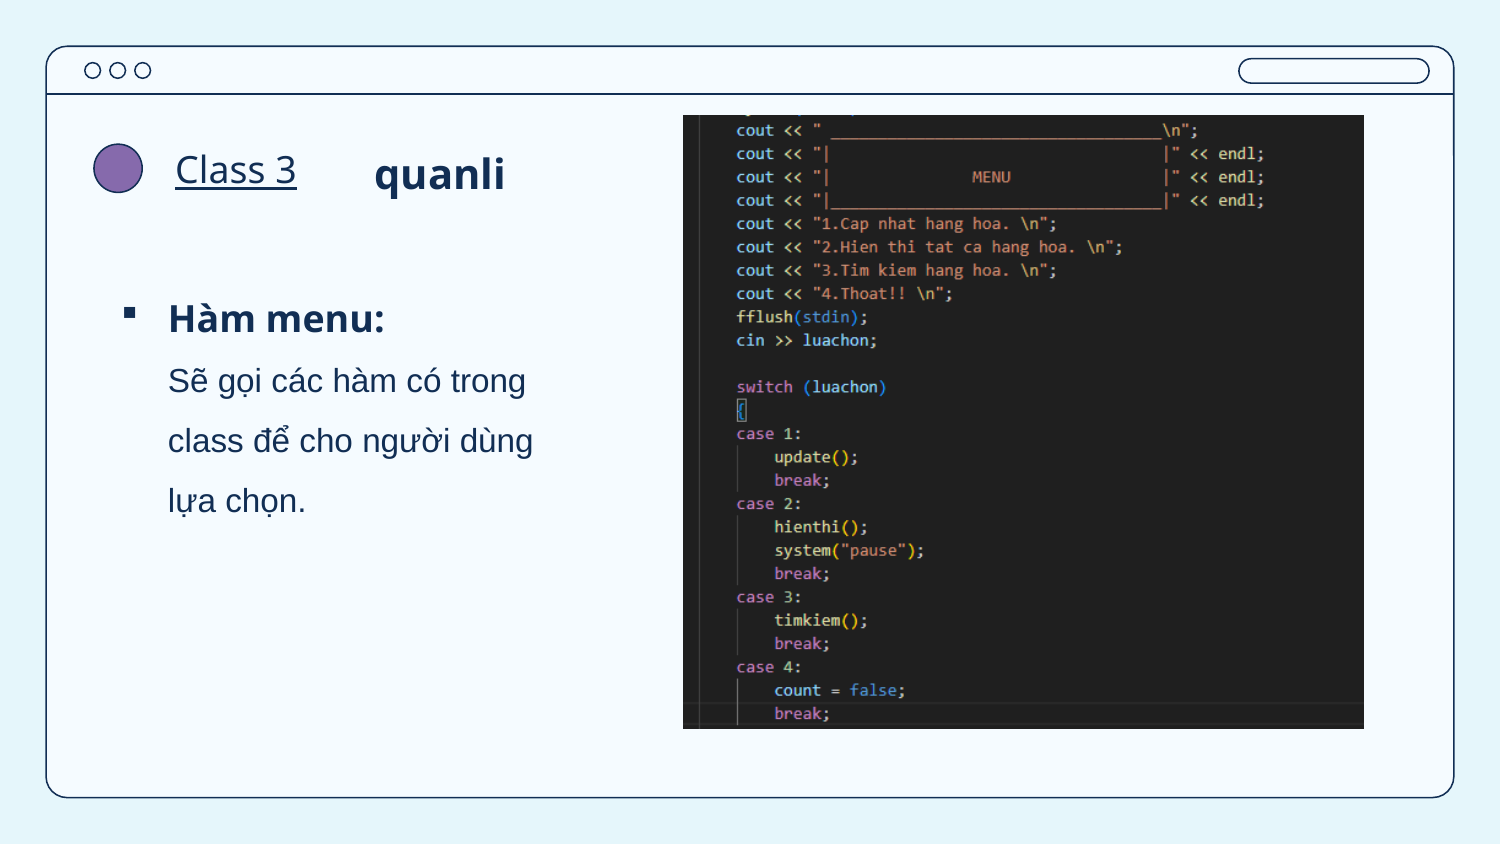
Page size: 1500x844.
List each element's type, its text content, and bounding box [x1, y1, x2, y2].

text_box Class 3 [47, 112, 425, 207]
text_box quanli [251, 124, 630, 201]
title Hàm menu: Sẽ gọi các hàm có trong class để cho người dùng lựa chọn. [106, 257, 586, 535]
picture [683, 115, 1364, 729]
text_box [93, 144, 143, 193]
